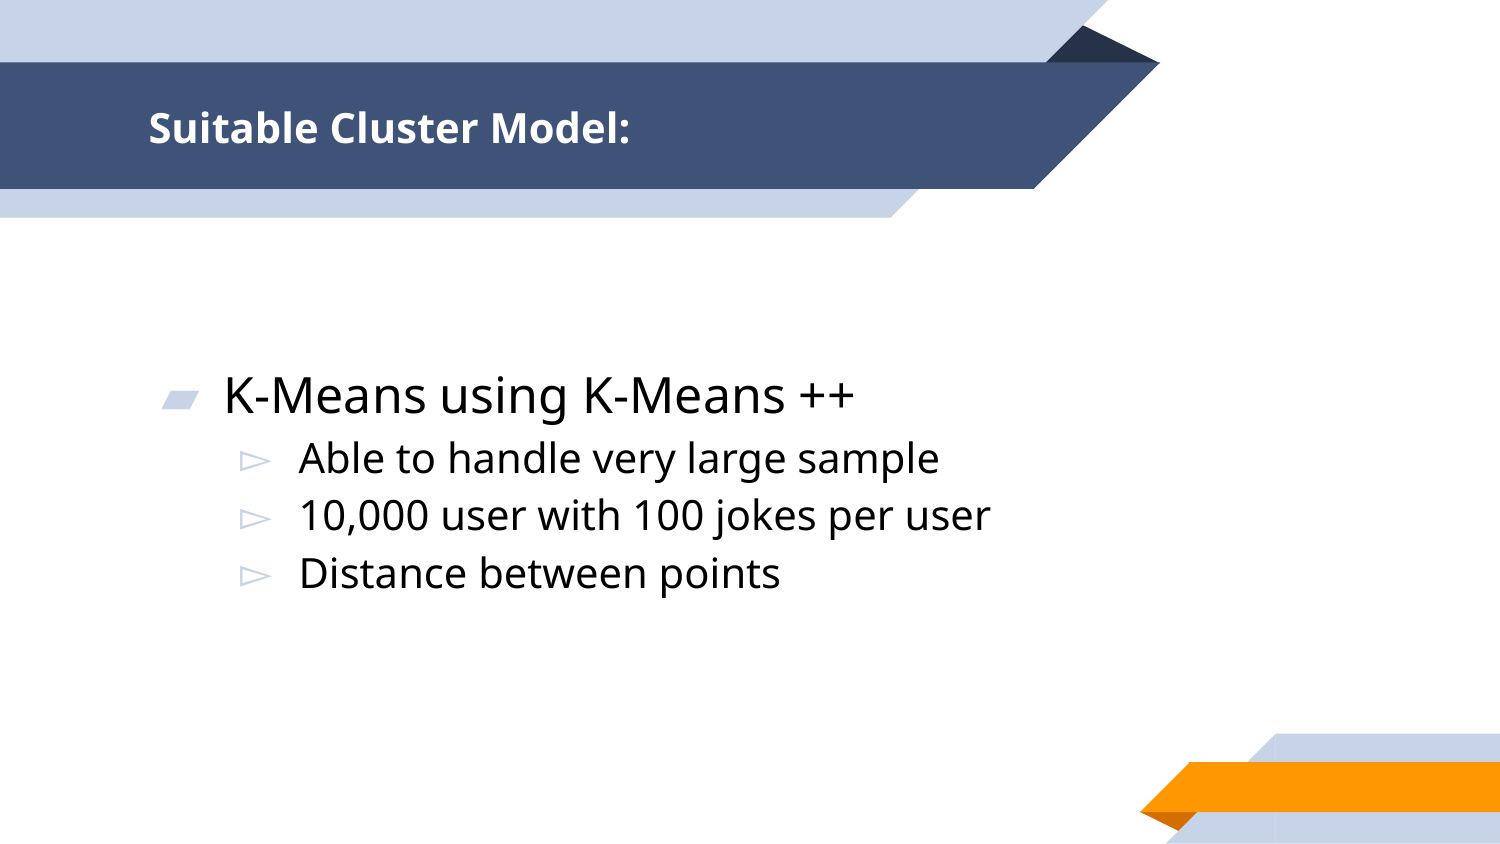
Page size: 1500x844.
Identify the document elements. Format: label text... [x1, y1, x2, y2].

list K-Means using K-Means ++ Able to handle very large sample 10,000 user with 100 jokes per user Distance between points [133, 217, 1140, 734]
title Suitable Cluster Model: [133, 64, 1035, 190]
